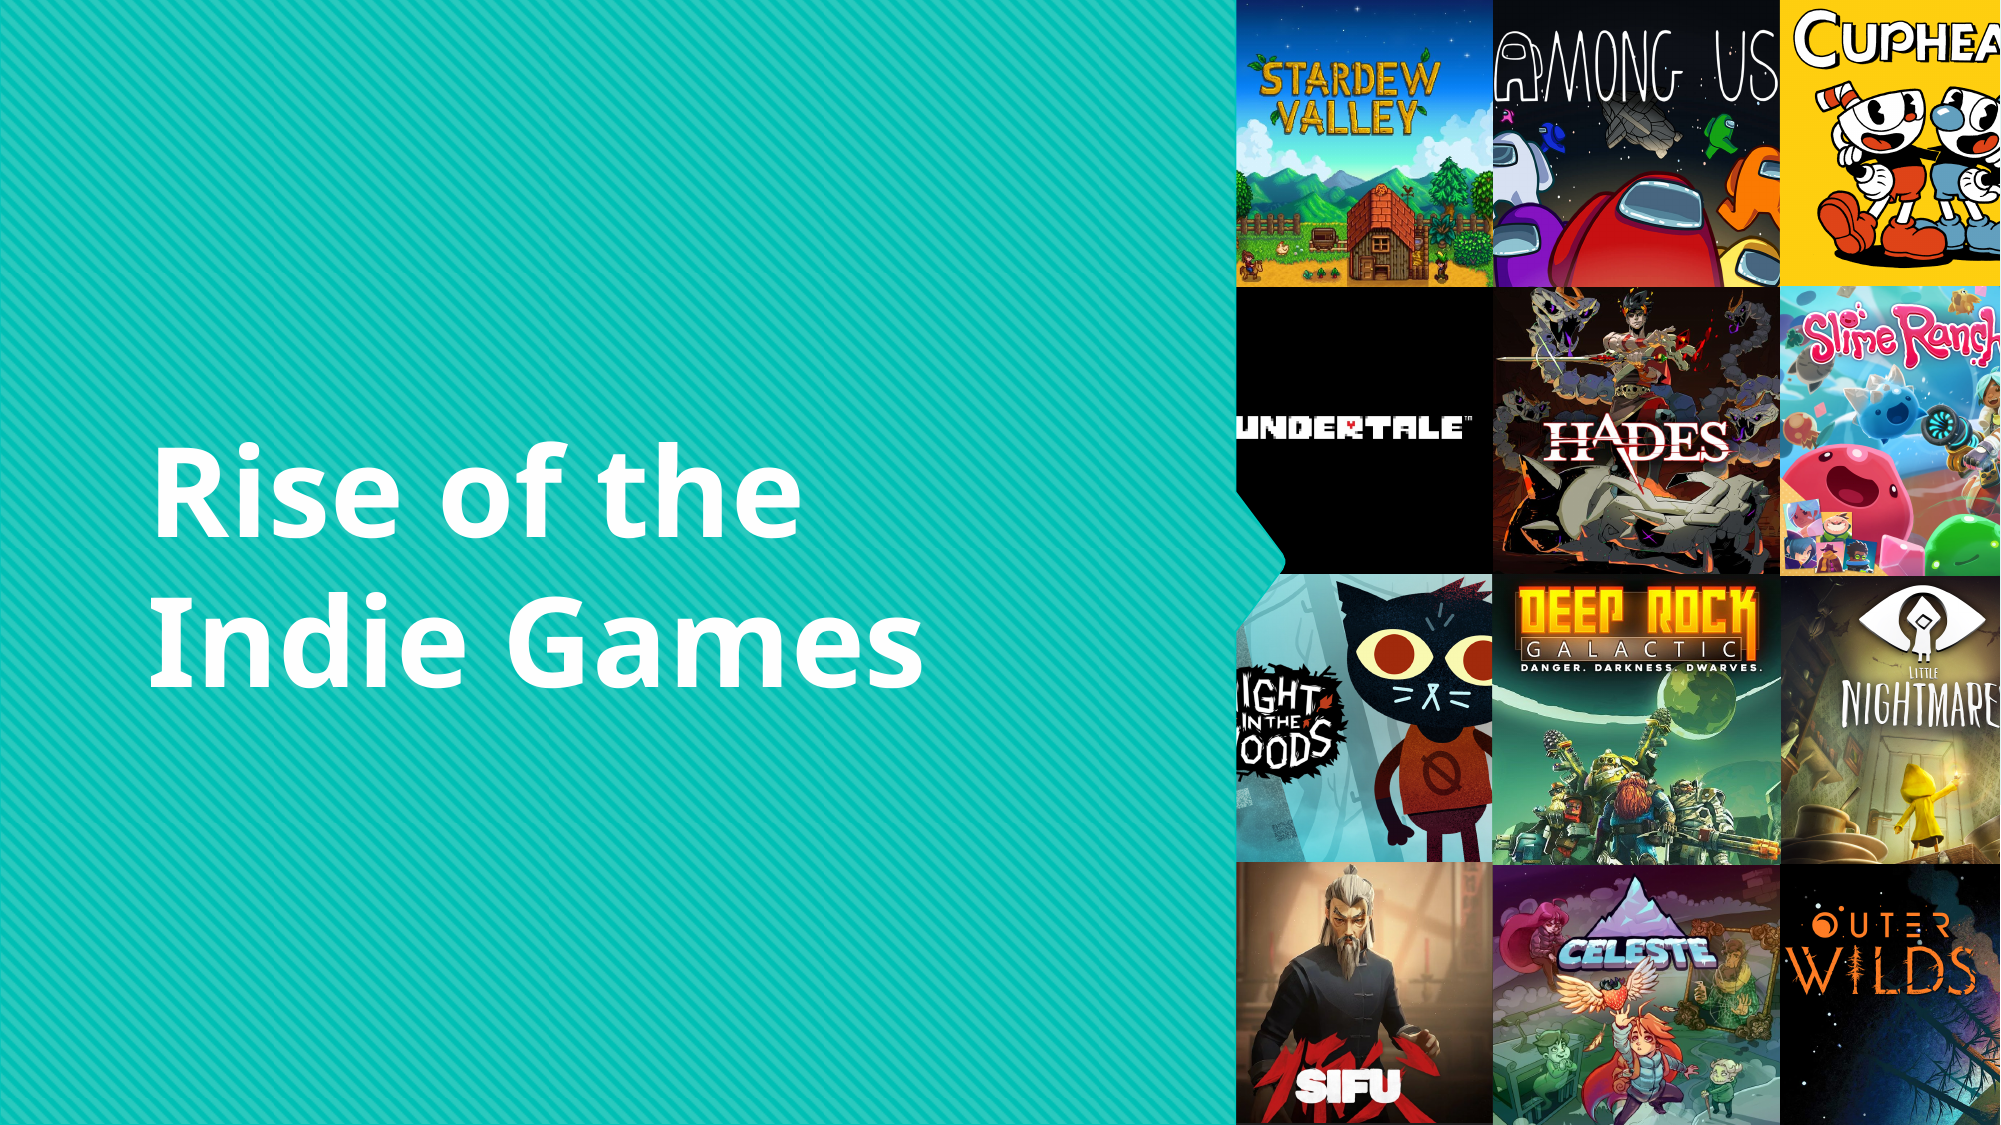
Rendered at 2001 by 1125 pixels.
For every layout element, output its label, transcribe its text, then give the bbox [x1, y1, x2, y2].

picture [1203, 0, 2000, 1125]
text_box Rise of the Indie Games [132, 237, 1071, 888]
text_box [0, 0, 1237, 1125]
